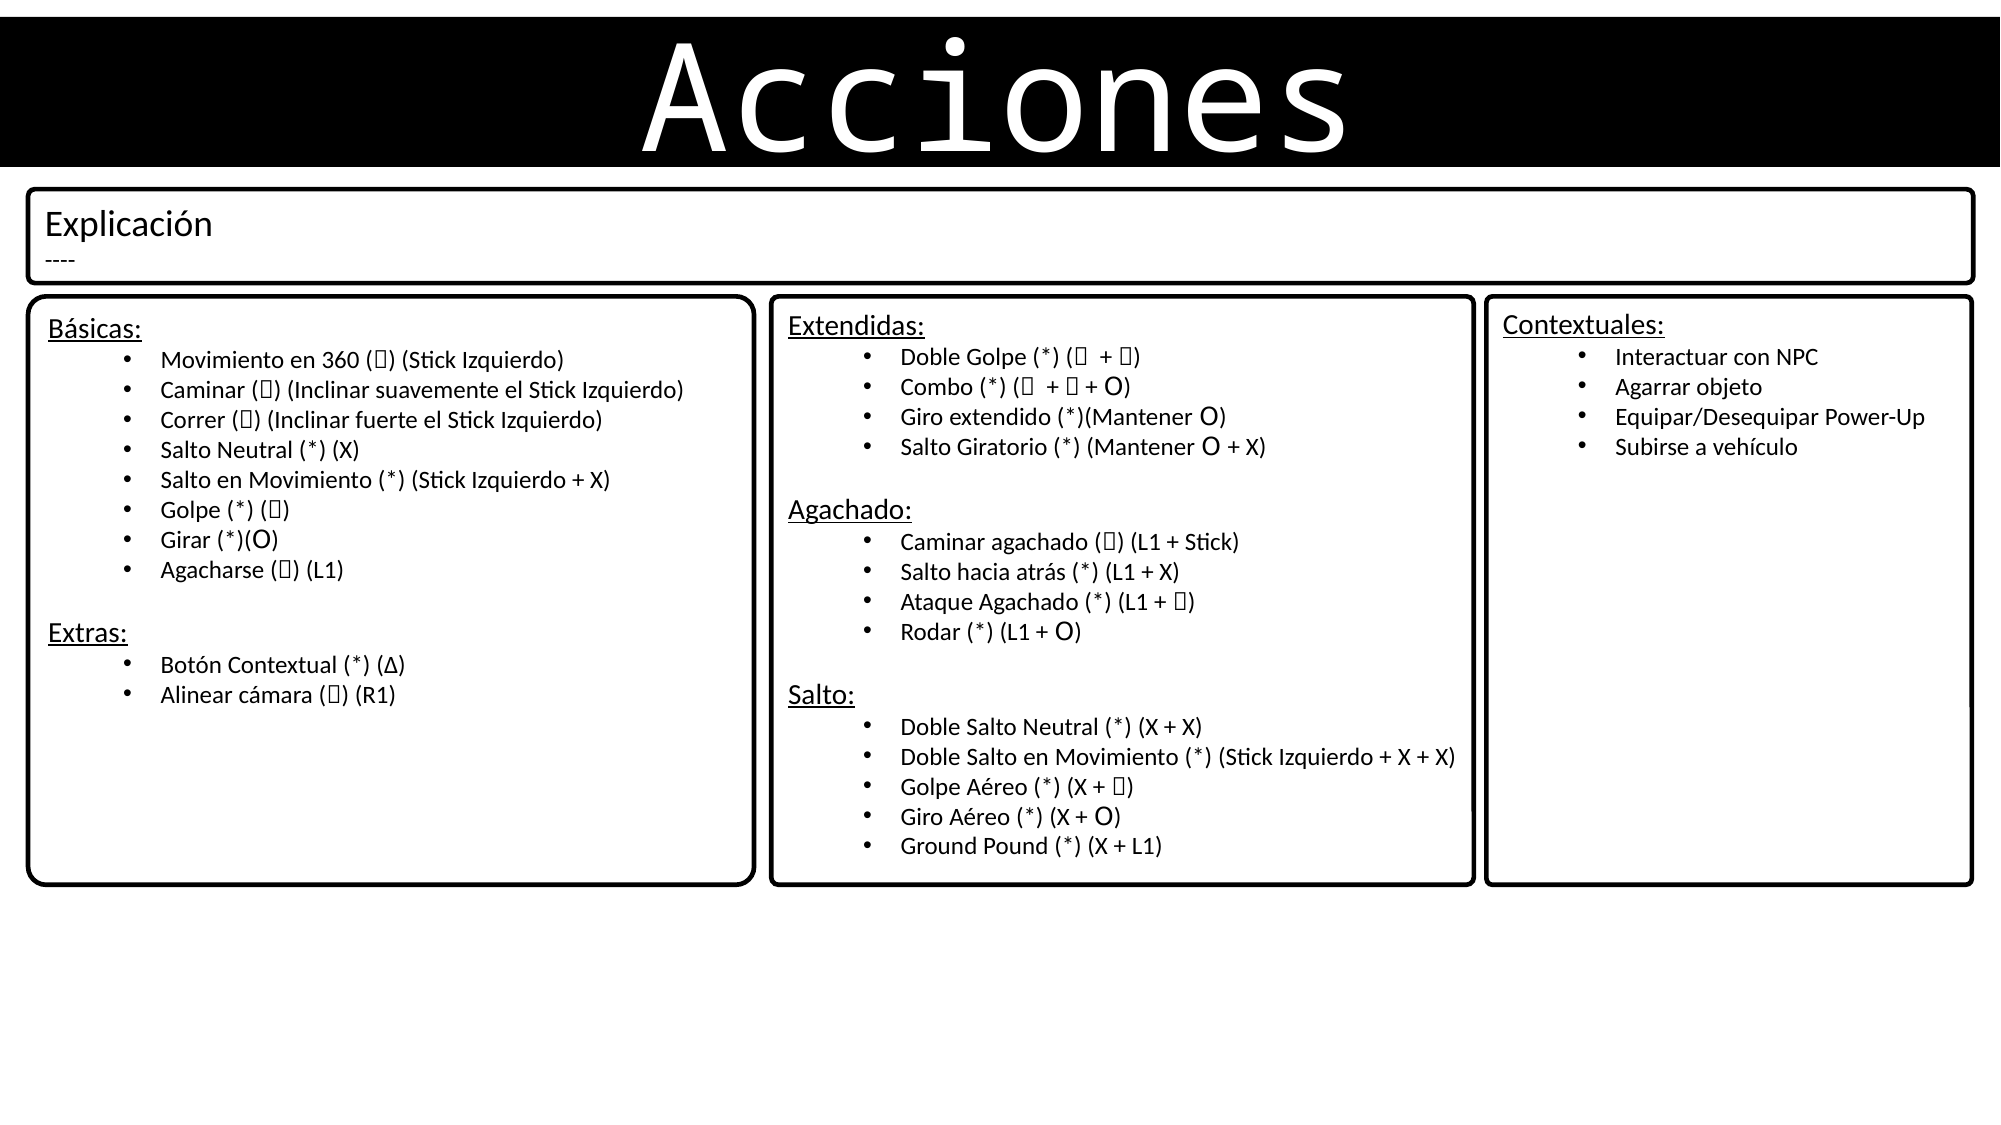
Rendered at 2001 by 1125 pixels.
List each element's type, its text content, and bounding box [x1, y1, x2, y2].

text_box Acciones [0, 16, 2000, 168]
text_box Extendidas: Doble Golpe (*) ( + ) Combo (*) ( +  + ꓳ) Giro extendido (*)(Mantener ꓳ) Salto Giratorio (*) (Mantener ꓳ + X) Agachado: Caminar agachado () (L1 + Stick) Salto hacia atrás (*) (L1 + X) Ataque Agachado (*) (L1 + ) Rodar (*) (L1 + ꓳ) Salto: Doble Salto Neutral (*) (X + X) Doble Salto en Movimiento (*) (Stick Izquierdo + X + X) Golpe Aéreo (*) (X + ) Giro Aéreo (*) (X + ꓳ) Ground Pound (*) (X + L1) [770, 295, 1475, 886]
text_box Contextuales: Interactuar con NPC Agarrar objeto Equipar/Desequipar Power-Up Subirse a vehículo [1485, 295, 1973, 886]
text_box Básicas: Movimiento en 360 () (Stick Izquierdo) Caminar () (Inclinar suavemente el Stick Izquierdo) Correr () (Inclinar fuerte el Stick Izquierdo) Salto Neutral (*) (X) Salto en Movimiento (*) (Stick Izquierdo + X) Golpe (*) () Girar (*)(ꓳ) Agacharse () (L1) Extras: Botón Contextual (*) (Δ) Alinear cámara () (R1) [27, 295, 756, 886]
text_box Explicación ---- [26, 188, 1975, 285]
